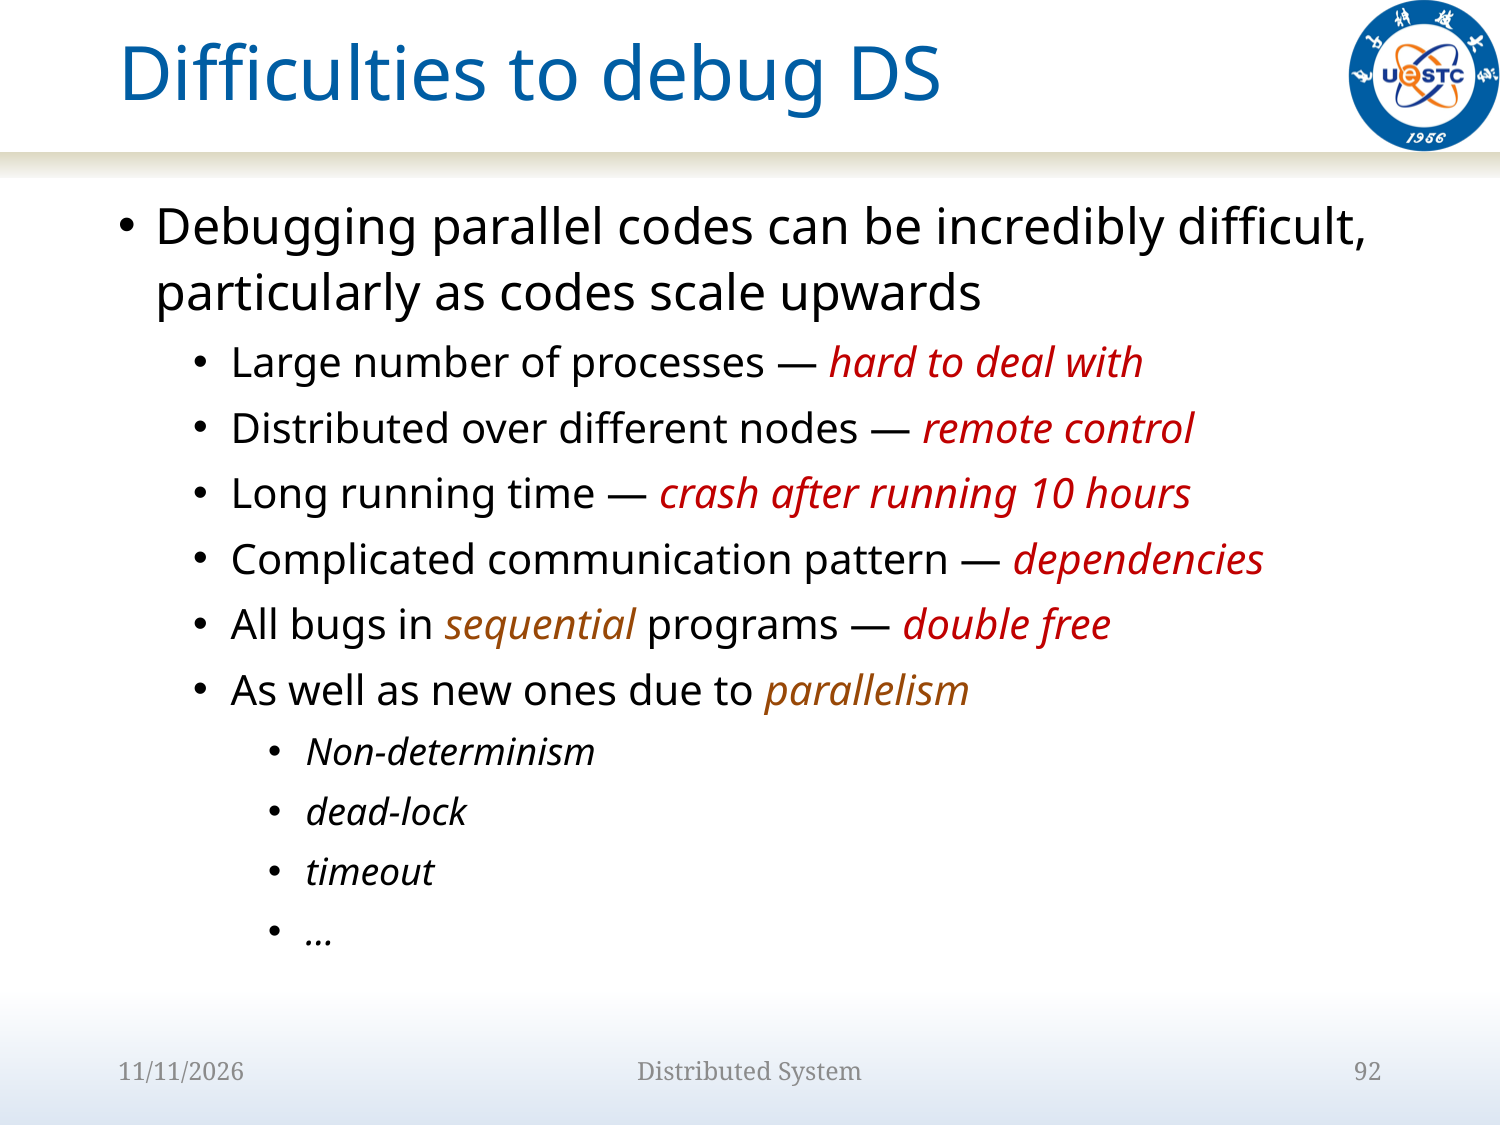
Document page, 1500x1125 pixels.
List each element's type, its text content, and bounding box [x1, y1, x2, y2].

slide_number 92 [1086, 1042, 1397, 1103]
picture [1348, 0, 1500, 152]
title Difficulties to debug DS [103, 0, 1348, 153]
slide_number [103, 1042, 414, 1103]
footer Distributed System [414, 1042, 1086, 1103]
list Debugging parallel codes can be incredibly difficult, particularly as codes scale upwards Large number of processes — hard to deal with Distributed over different nodes — remote control Long running time — crash after running 10 hours Complicated communication pattern — dependencies All bugs in sequential programs — double free As well as new ones due to parallelism Non-determinism dead-lock timeout … [103, 181, 1397, 1014]
